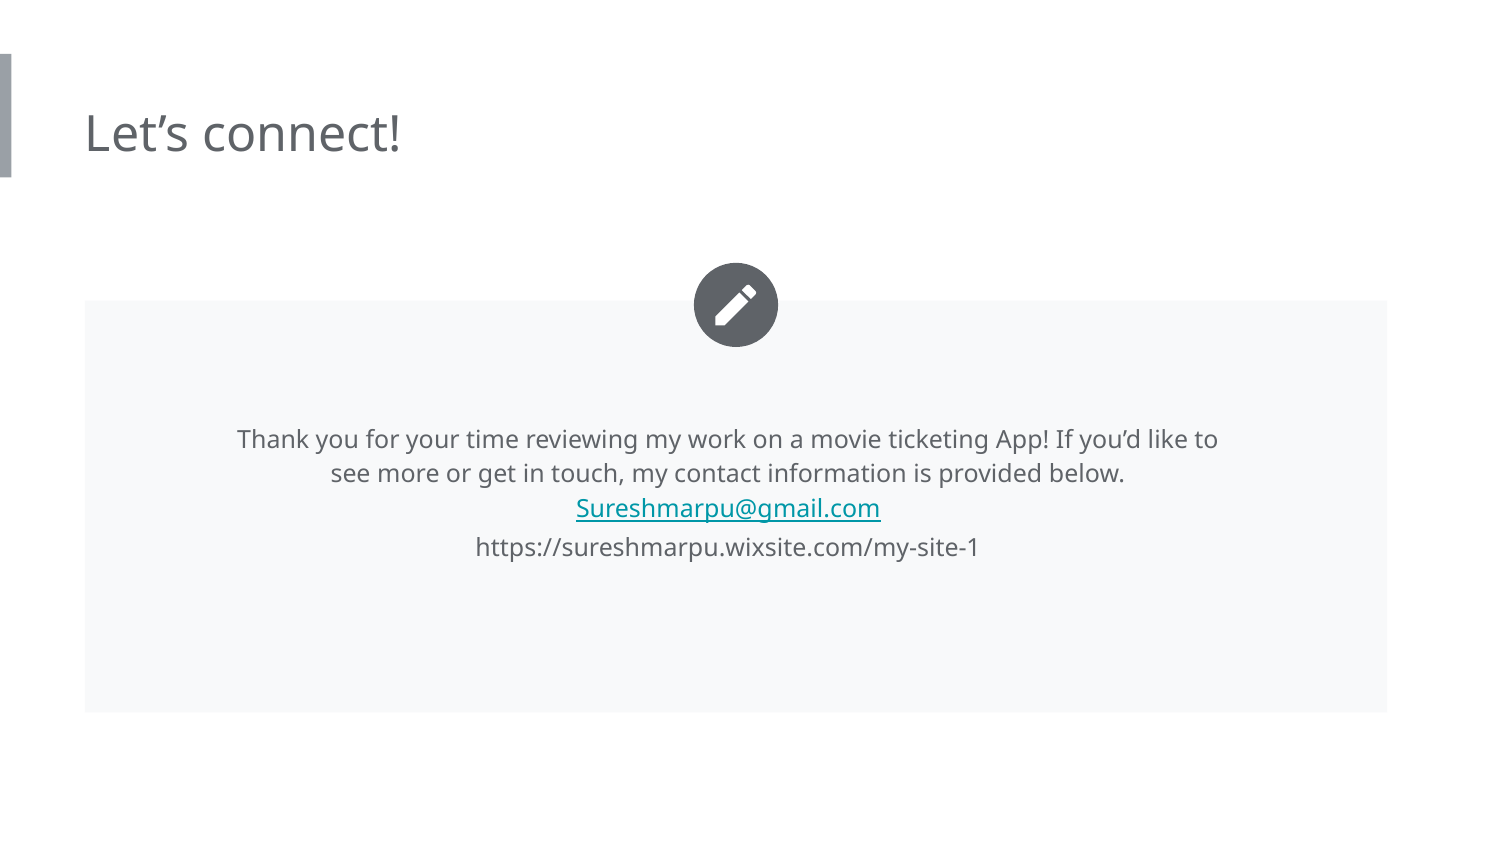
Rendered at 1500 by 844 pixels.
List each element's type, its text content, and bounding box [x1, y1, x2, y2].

text_box [715, 292, 749, 326]
text_box [693, 262, 779, 348]
text_box Let’s connect! [84, 85, 894, 176]
text_box [741, 284, 757, 300]
text_box Thank you for your time reviewing my work on a movie ticketing App! If you’d like to see more or get in touch, my contact information is provided below. Sureshmarpu@gmail.com https://sureshmarpu.wixsite.com/my-site-1 [150, 403, 1322, 646]
text_box [84, 300, 1388, 713]
